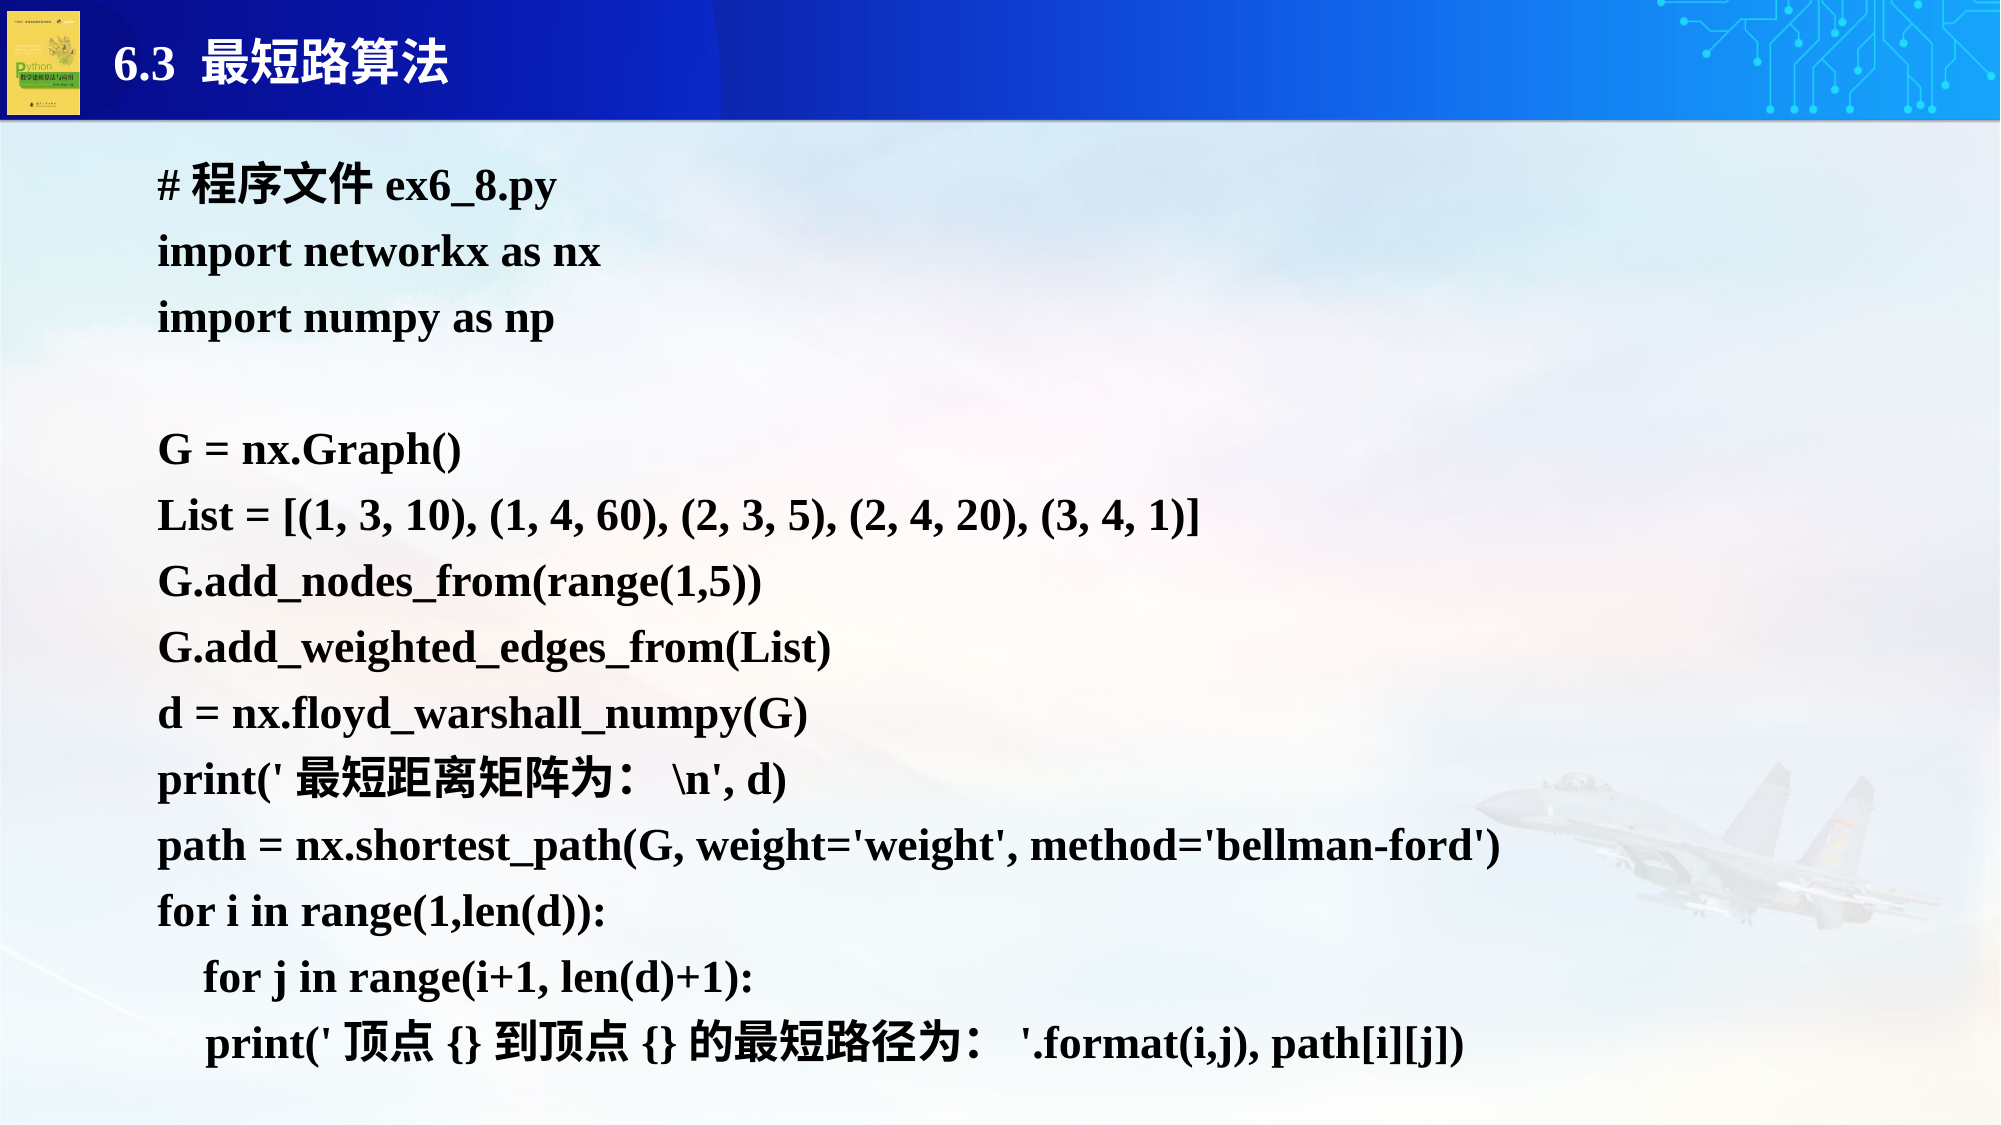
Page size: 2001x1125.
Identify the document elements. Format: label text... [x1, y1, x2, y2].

list #程序文件ex6_8.py import networkx as nx import numpy as np G = nx.Graph() List = [(1, 3, 10), (1, 4, 60), (2, 3, 5), (2, 4, 20), (3, 4, 1)] G.add_nodes_from(range(1,5)) G.add_weighted_edges_from(List) d = nx.floyd_warshall_numpy(G) print('最短距离矩阵为：\n', d) path = nx.shortest_path(G, weight='weight', method='bellman-ford') for i in range(1,len(d)): for j in range(i+1, len(d)+1): print('顶点{}到顶点{}的最短路径为：'.format(i,j), path[i][j]) [98, 136, 1942, 1030]
picture [0, 0, 2000, 1125]
